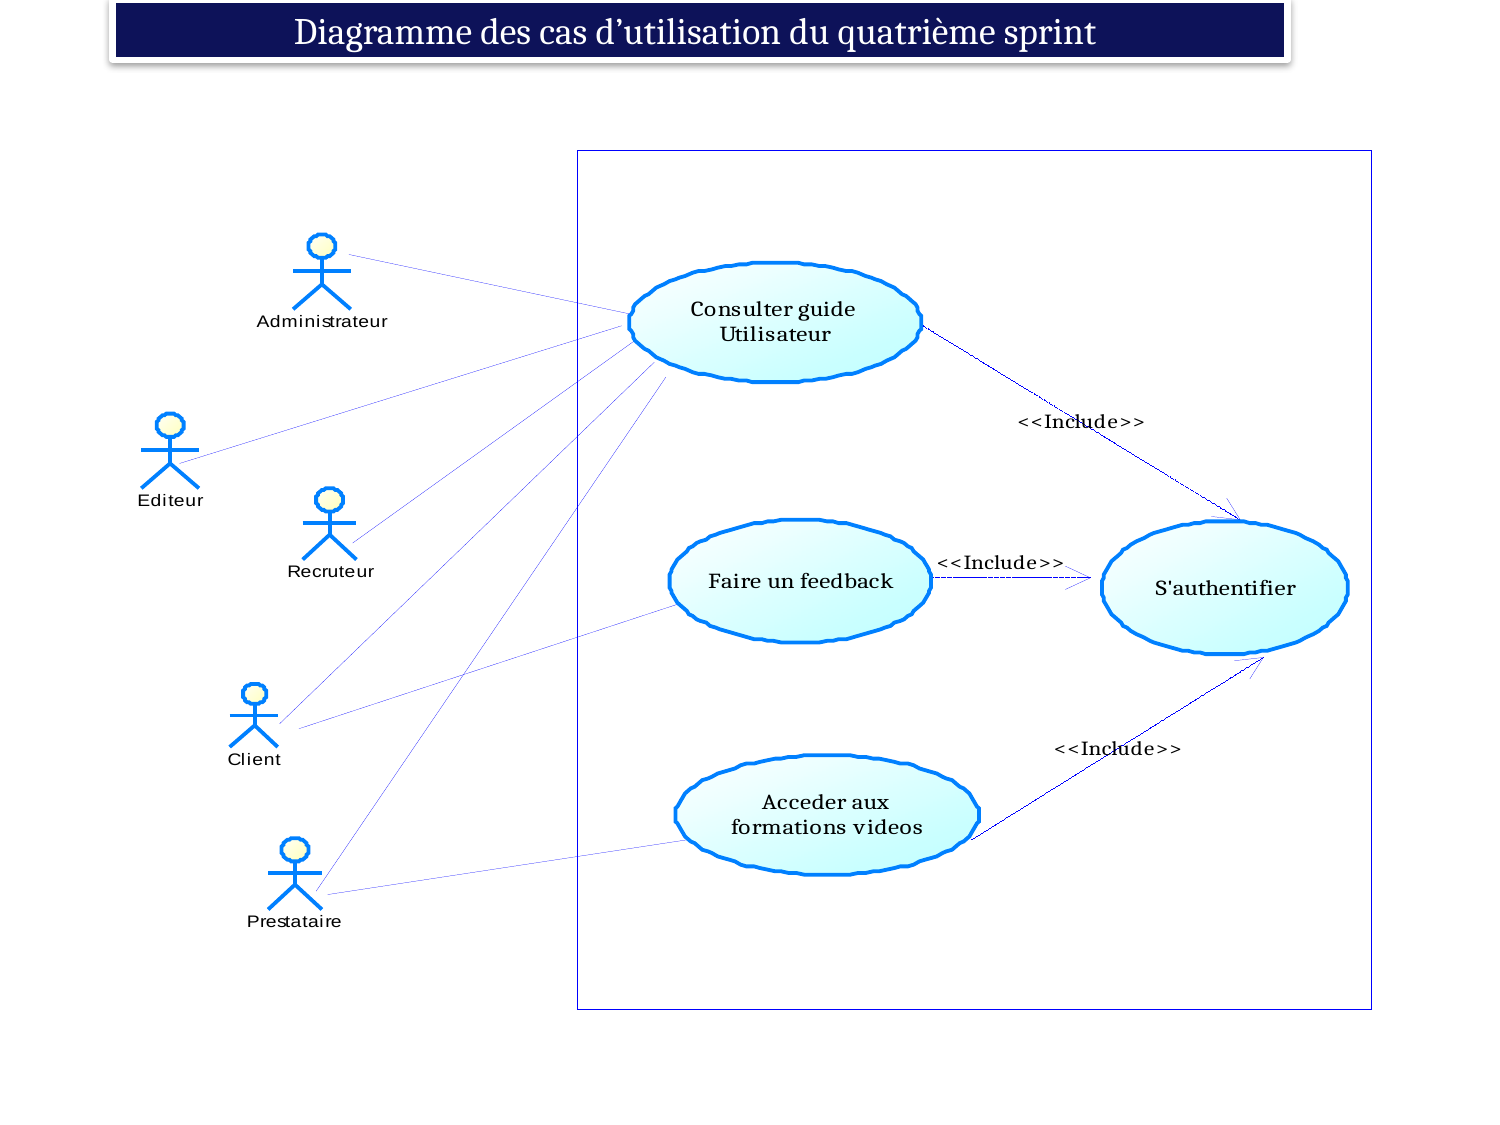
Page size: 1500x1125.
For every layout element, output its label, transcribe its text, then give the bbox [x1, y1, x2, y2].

text_box Diagramme des cas d’utilisation du quatrième sprint [109, 0, 1291, 63]
picture [112, 149, 1376, 1013]
